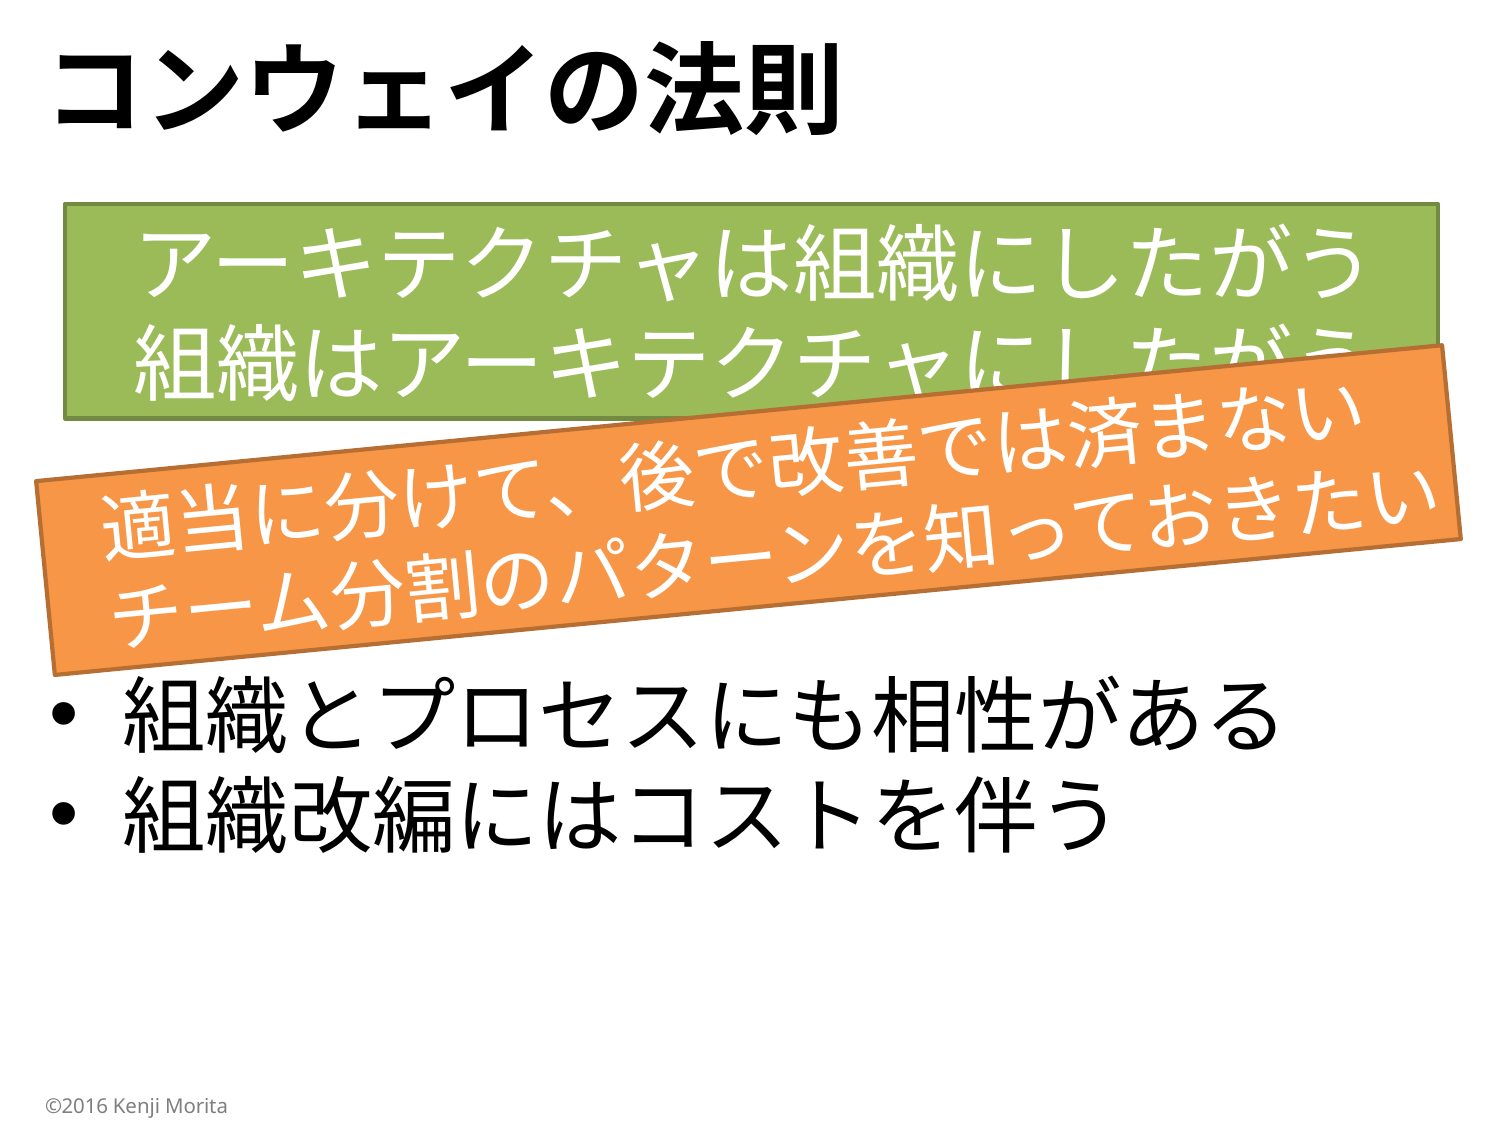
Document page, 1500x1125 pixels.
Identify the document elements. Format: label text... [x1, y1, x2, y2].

list 組織とプロセスにも相性がある 組織改編にはコストを伴う [38, 657, 1459, 1080]
text_box 適当に分けて、後で改善では済まない チーム分割のパターンを知っておきたい [34, 343, 1463, 678]
text_box アーキテクチャは組織にしたがう 組織はアーキテクチャにしたがう [63, 202, 1440, 421]
title コンウェイの法則 [39, 4, 1459, 168]
